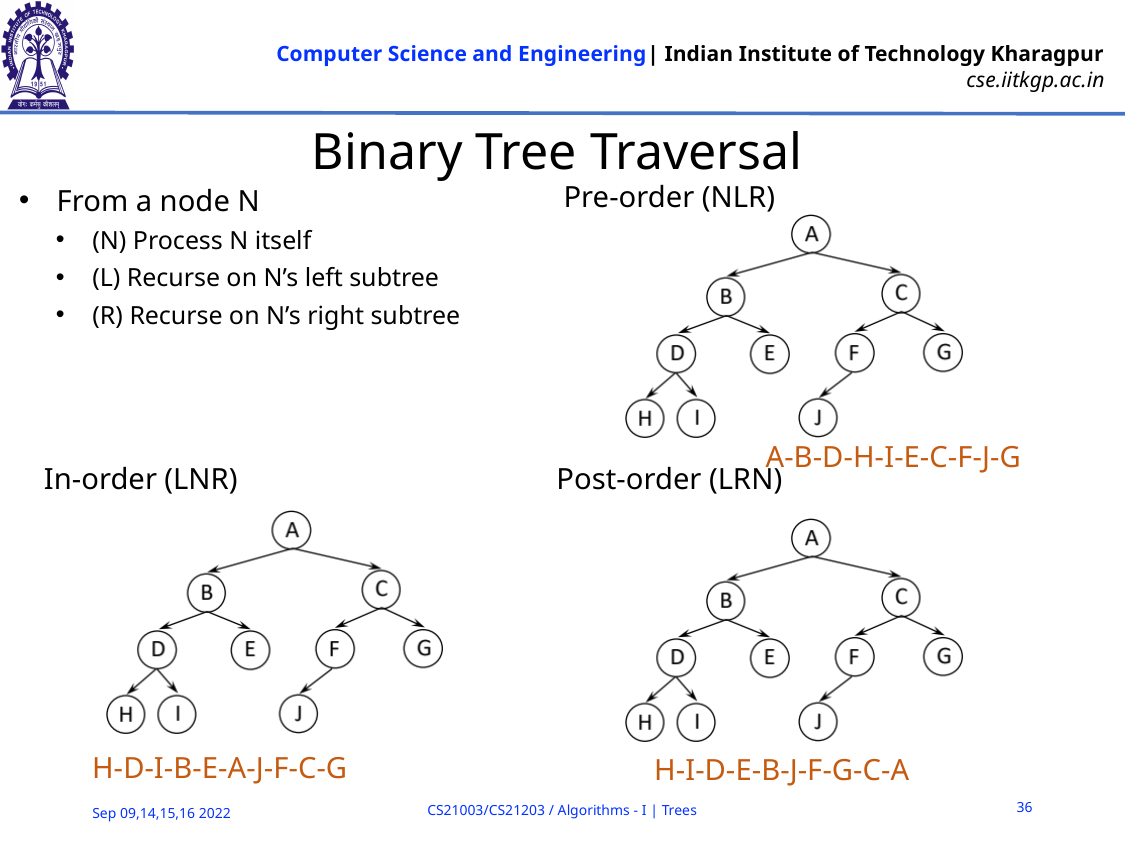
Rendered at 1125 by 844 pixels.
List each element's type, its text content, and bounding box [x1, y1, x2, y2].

footer CS21003/CS21203 / Algorithms - I | Trees [185, 787, 940, 833]
text_box Pre-order (NLR) [548, 172, 835, 218]
title Binary Tree Traversal [35, 78, 1078, 221]
text_box From a node N (N) Process N itself (L) Recurse on N’s left subtree (R) Recurse on N’s right subtree [4, 176, 486, 340]
picture [622, 514, 965, 751]
picture [622, 210, 965, 447]
text_box A-B-D-H-I-E-C-F-J-G [750, 432, 1078, 478]
text_box H-I-D-E-B-J-F-G-C-A [639, 745, 966, 790]
text_box H-D-I-B-E-A-J-F-C-G [77, 744, 404, 789]
slide_number 36 [992, 785, 1048, 831]
picture [103, 506, 445, 743]
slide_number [77, 798, 274, 844]
picture [1, 1, 74, 110]
text_box In-order (LNR) [29, 454, 322, 500]
text_box Post-order (LRN) [541, 455, 835, 501]
